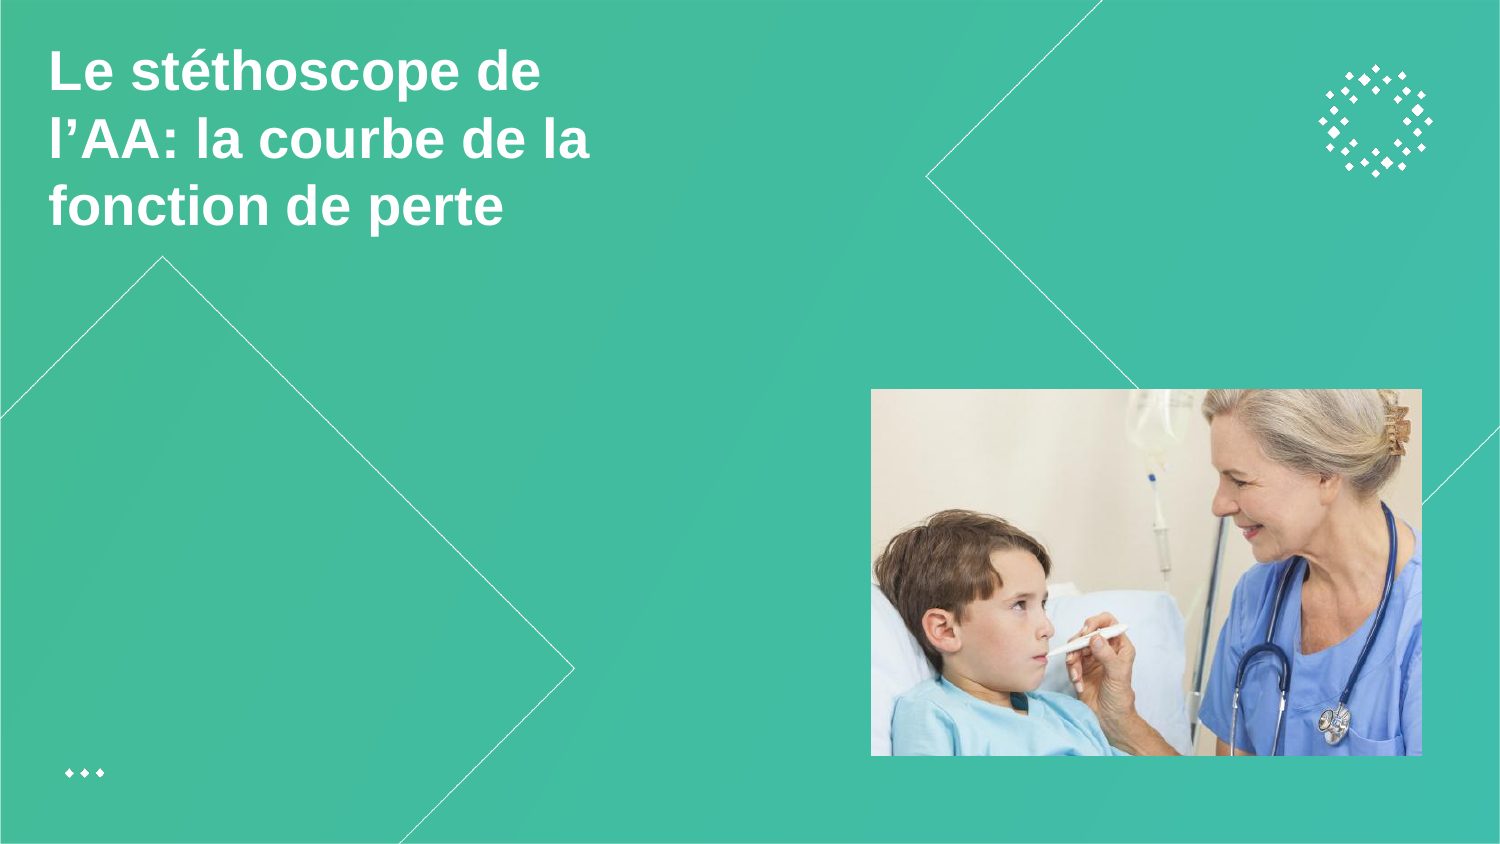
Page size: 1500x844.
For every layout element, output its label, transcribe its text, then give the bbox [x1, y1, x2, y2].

list Le stéthoscope de l’AA: la courbe de la fonction de perte [48, 158, 685, 460]
picture [0, 0, 1500, 844]
